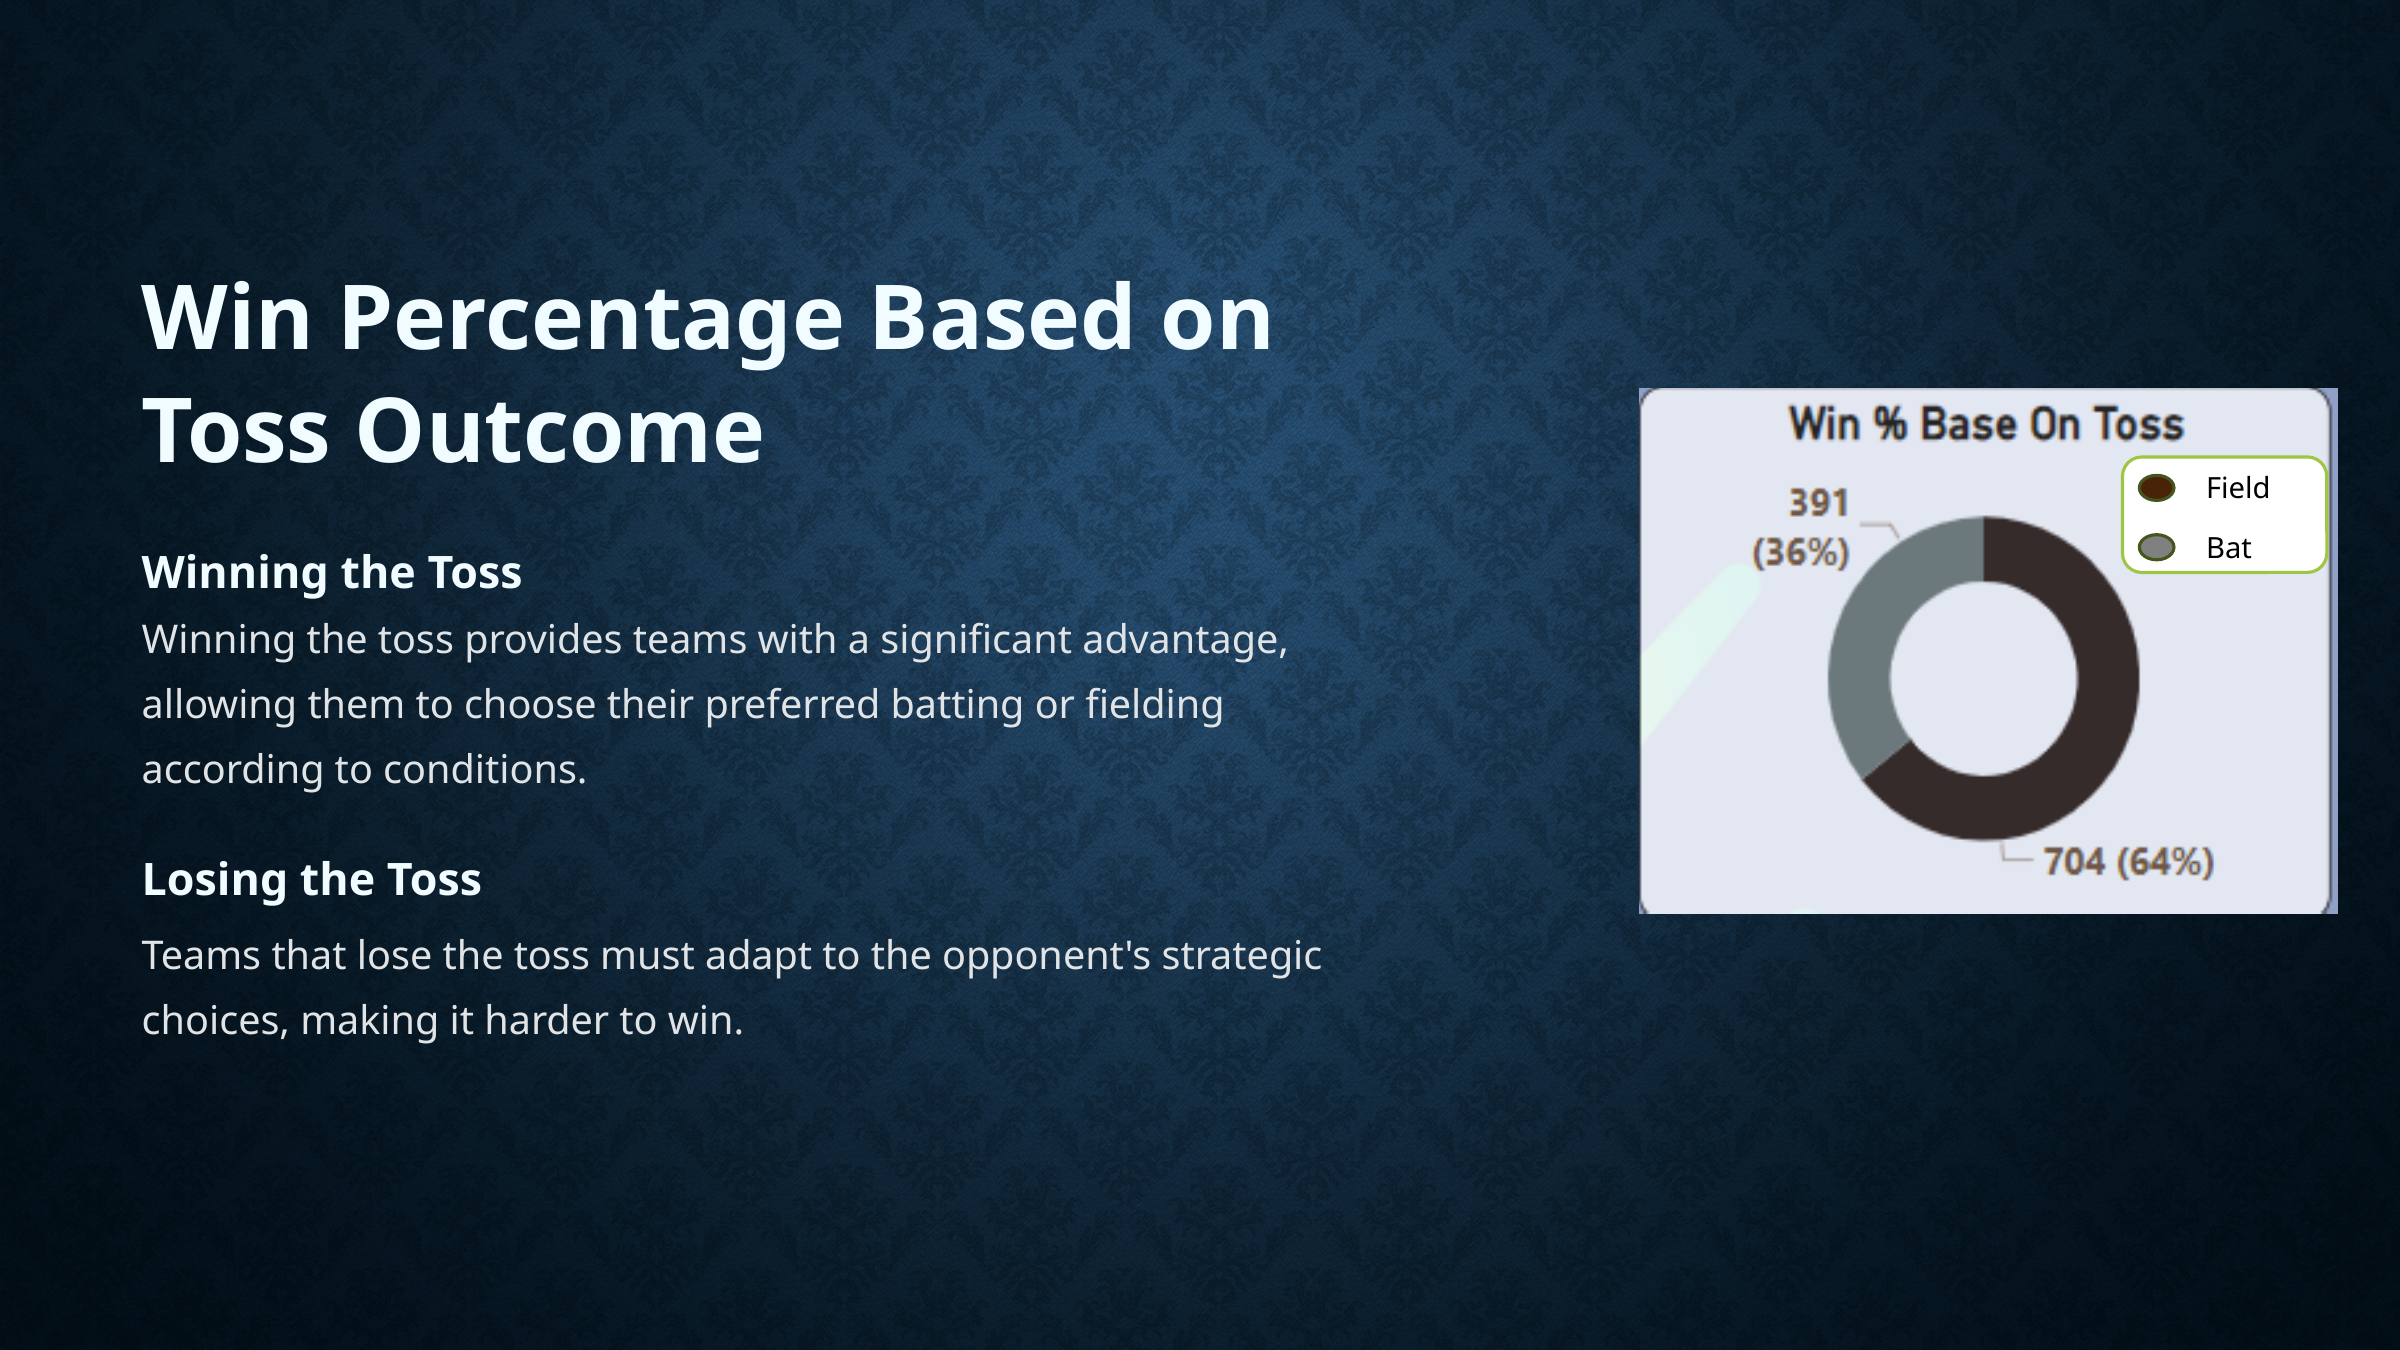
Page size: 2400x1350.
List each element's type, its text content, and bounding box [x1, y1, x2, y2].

text_box Winning the Toss [141, 540, 592, 597]
text_box Teams that lose the toss must adapt to the opponent's strategic choices, making it harder to win. [141, 912, 1359, 1043]
text_box Win Percentage Based on Toss Outcome [141, 255, 1359, 481]
text_box Winning the toss provides teams with a significant advantage, allowing them to choose their preferred batting or fielding according to conditions. [141, 597, 1359, 788]
text_box Losing the Toss [141, 848, 592, 905]
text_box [1638, 387, 2339, 915]
